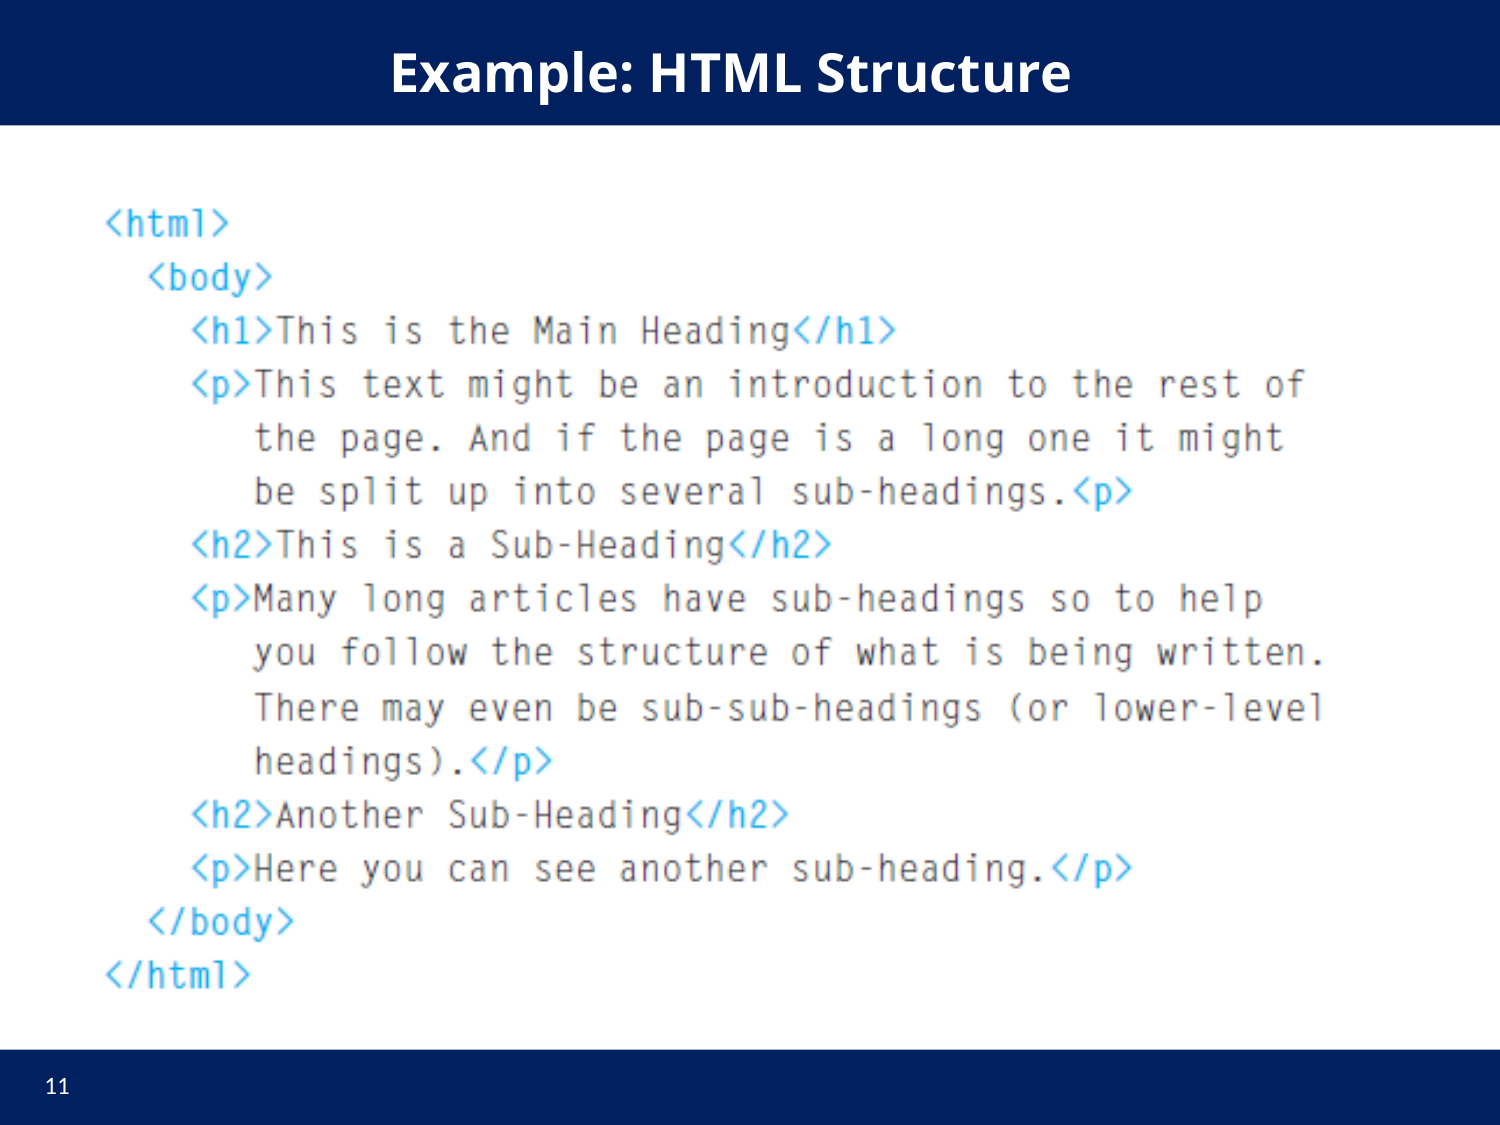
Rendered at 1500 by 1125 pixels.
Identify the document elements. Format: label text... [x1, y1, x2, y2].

slide_number 11 [29, 1054, 380, 1115]
title Example: HTML Structure [29, 30, 1447, 111]
picture [65, 156, 1378, 1010]
